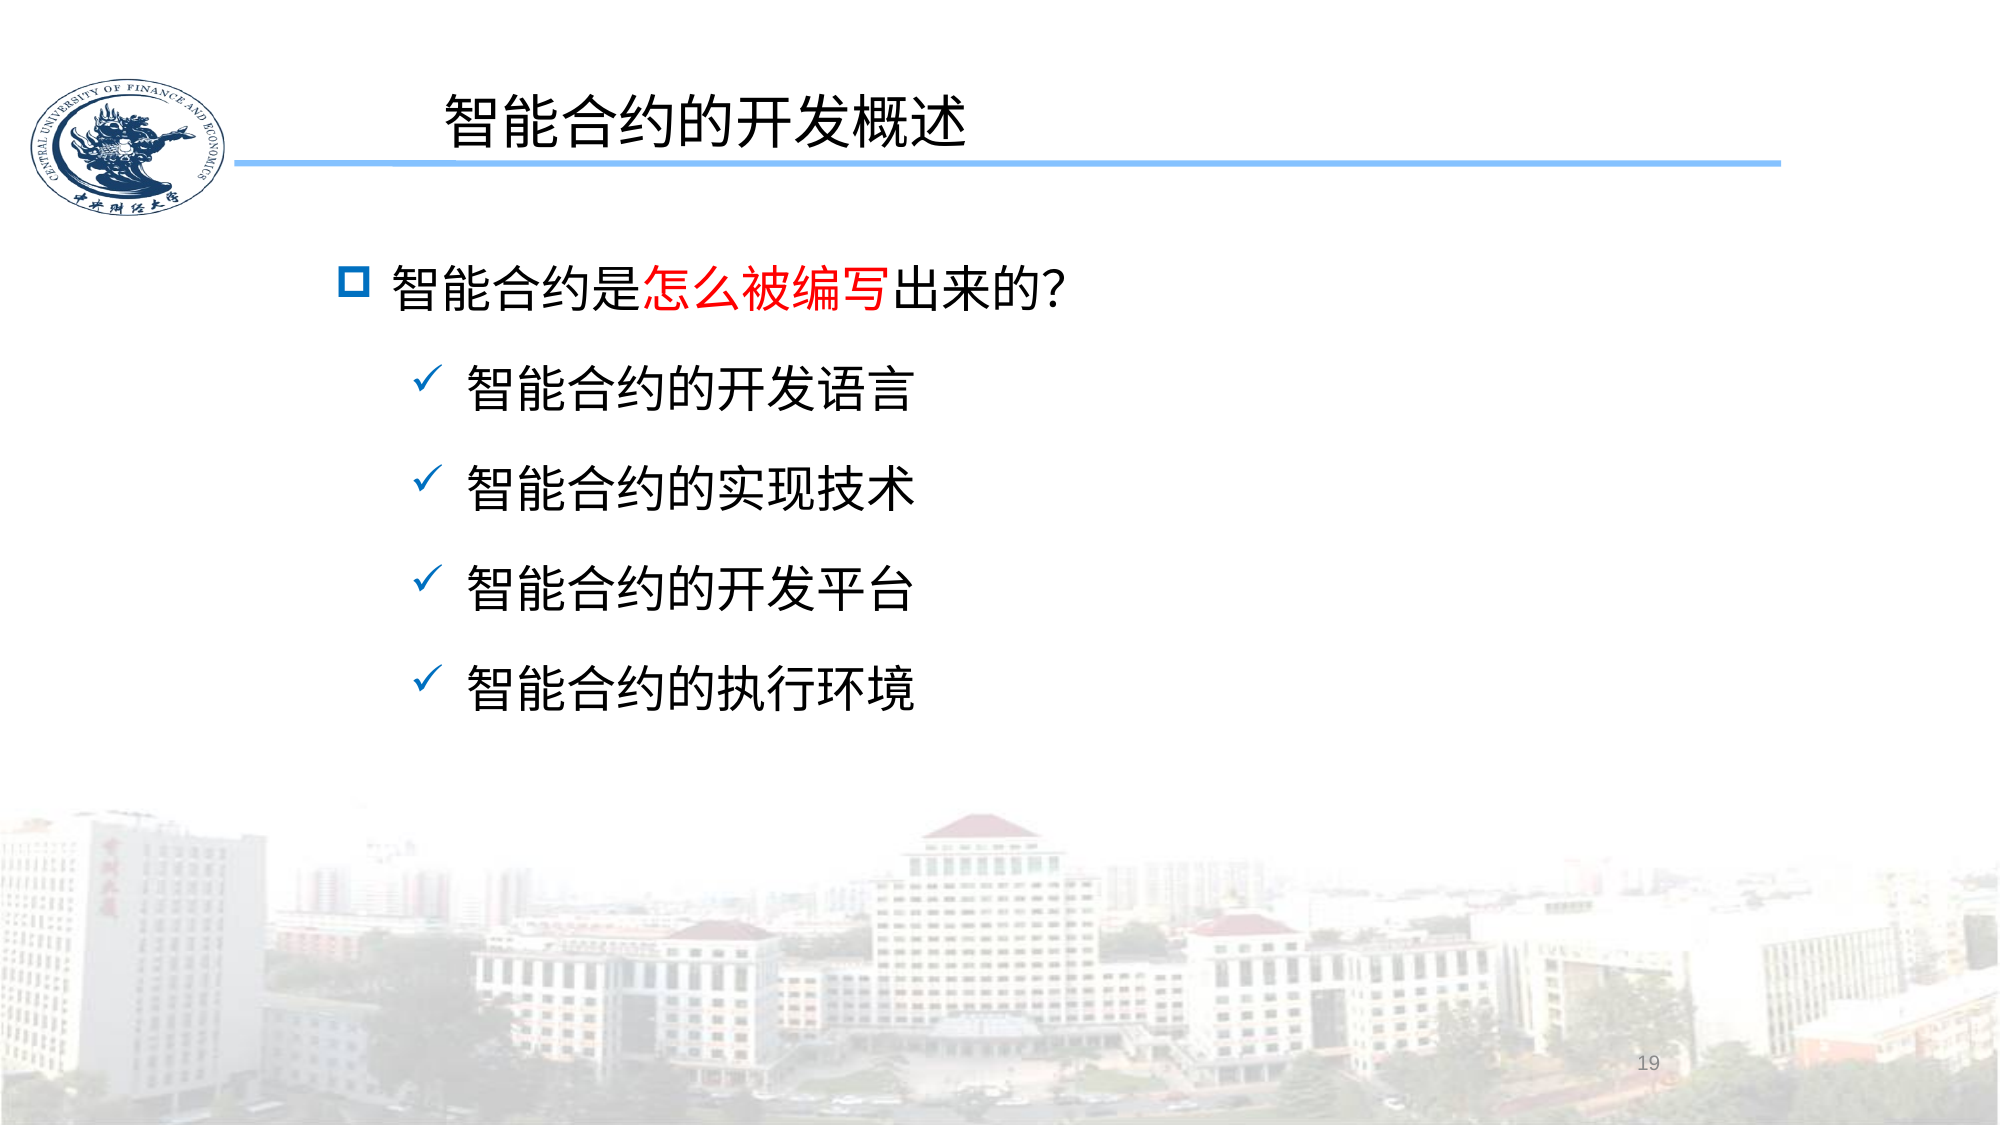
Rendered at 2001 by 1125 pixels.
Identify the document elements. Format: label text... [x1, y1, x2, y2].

picture [0, 46, 266, 246]
text_box 智能合约的开发概述 [428, 78, 983, 163]
text_box 智能合约是怎么被编写出来的？ 智能合约的开发语言 智能合约的实现技术 智能合约的开发平台 智能合约的执行环境 [319, 234, 1676, 726]
slide_number 19 [1325, 1024, 1675, 1100]
picture [0, 785, 2000, 1125]
